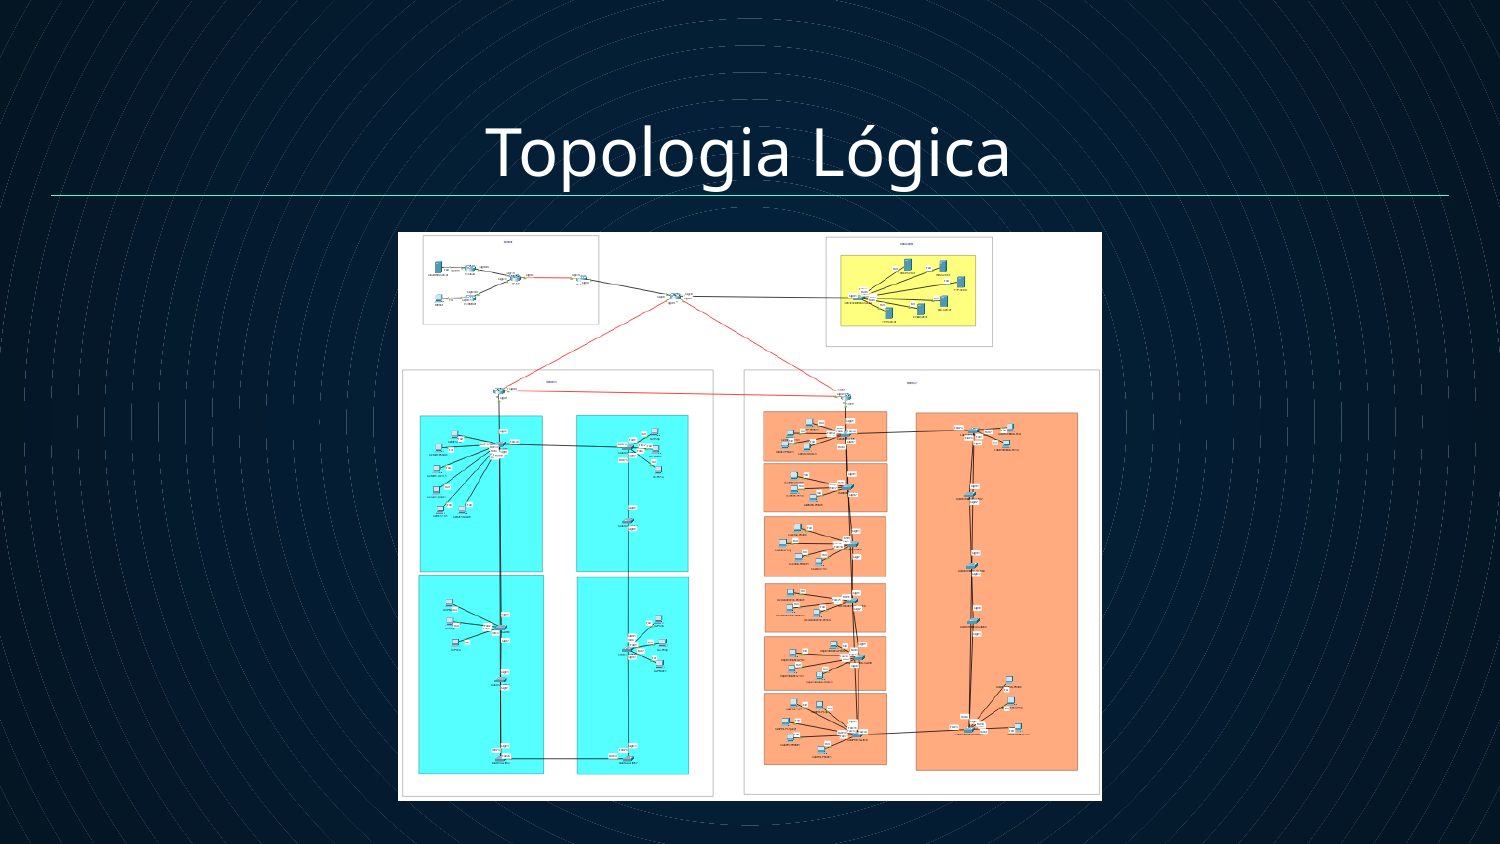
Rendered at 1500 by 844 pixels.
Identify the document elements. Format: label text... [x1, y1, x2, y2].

title Topologia Lógica [51, 202, 1449, 206]
title Topologia Lógica [51, 105, 1449, 195]
picture [398, 232, 1102, 802]
